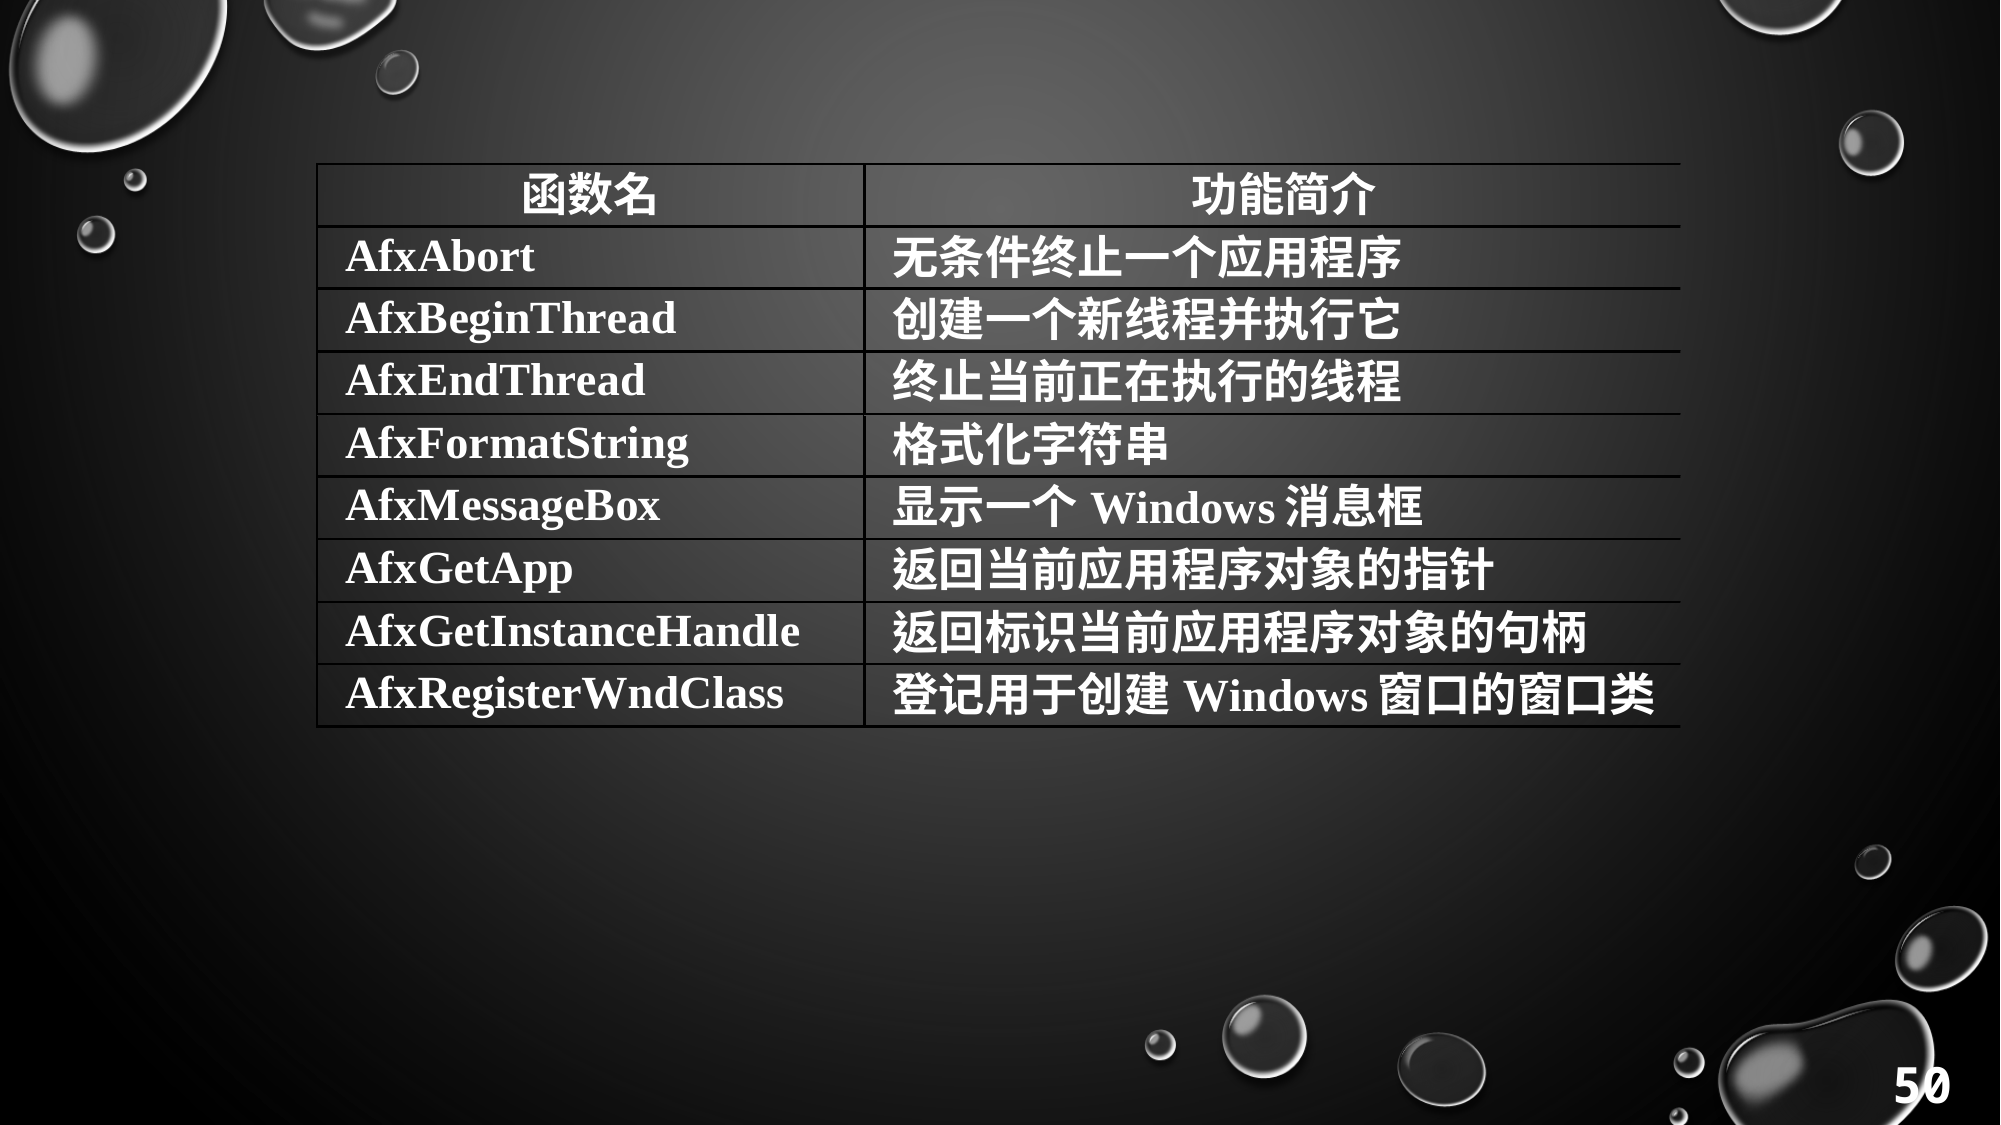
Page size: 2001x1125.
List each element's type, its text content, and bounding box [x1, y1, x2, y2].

slide_number 50 [1850, 1050, 1995, 1125]
picture [0, 0, 2000, 1125]
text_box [251, 162, 1681, 789]
